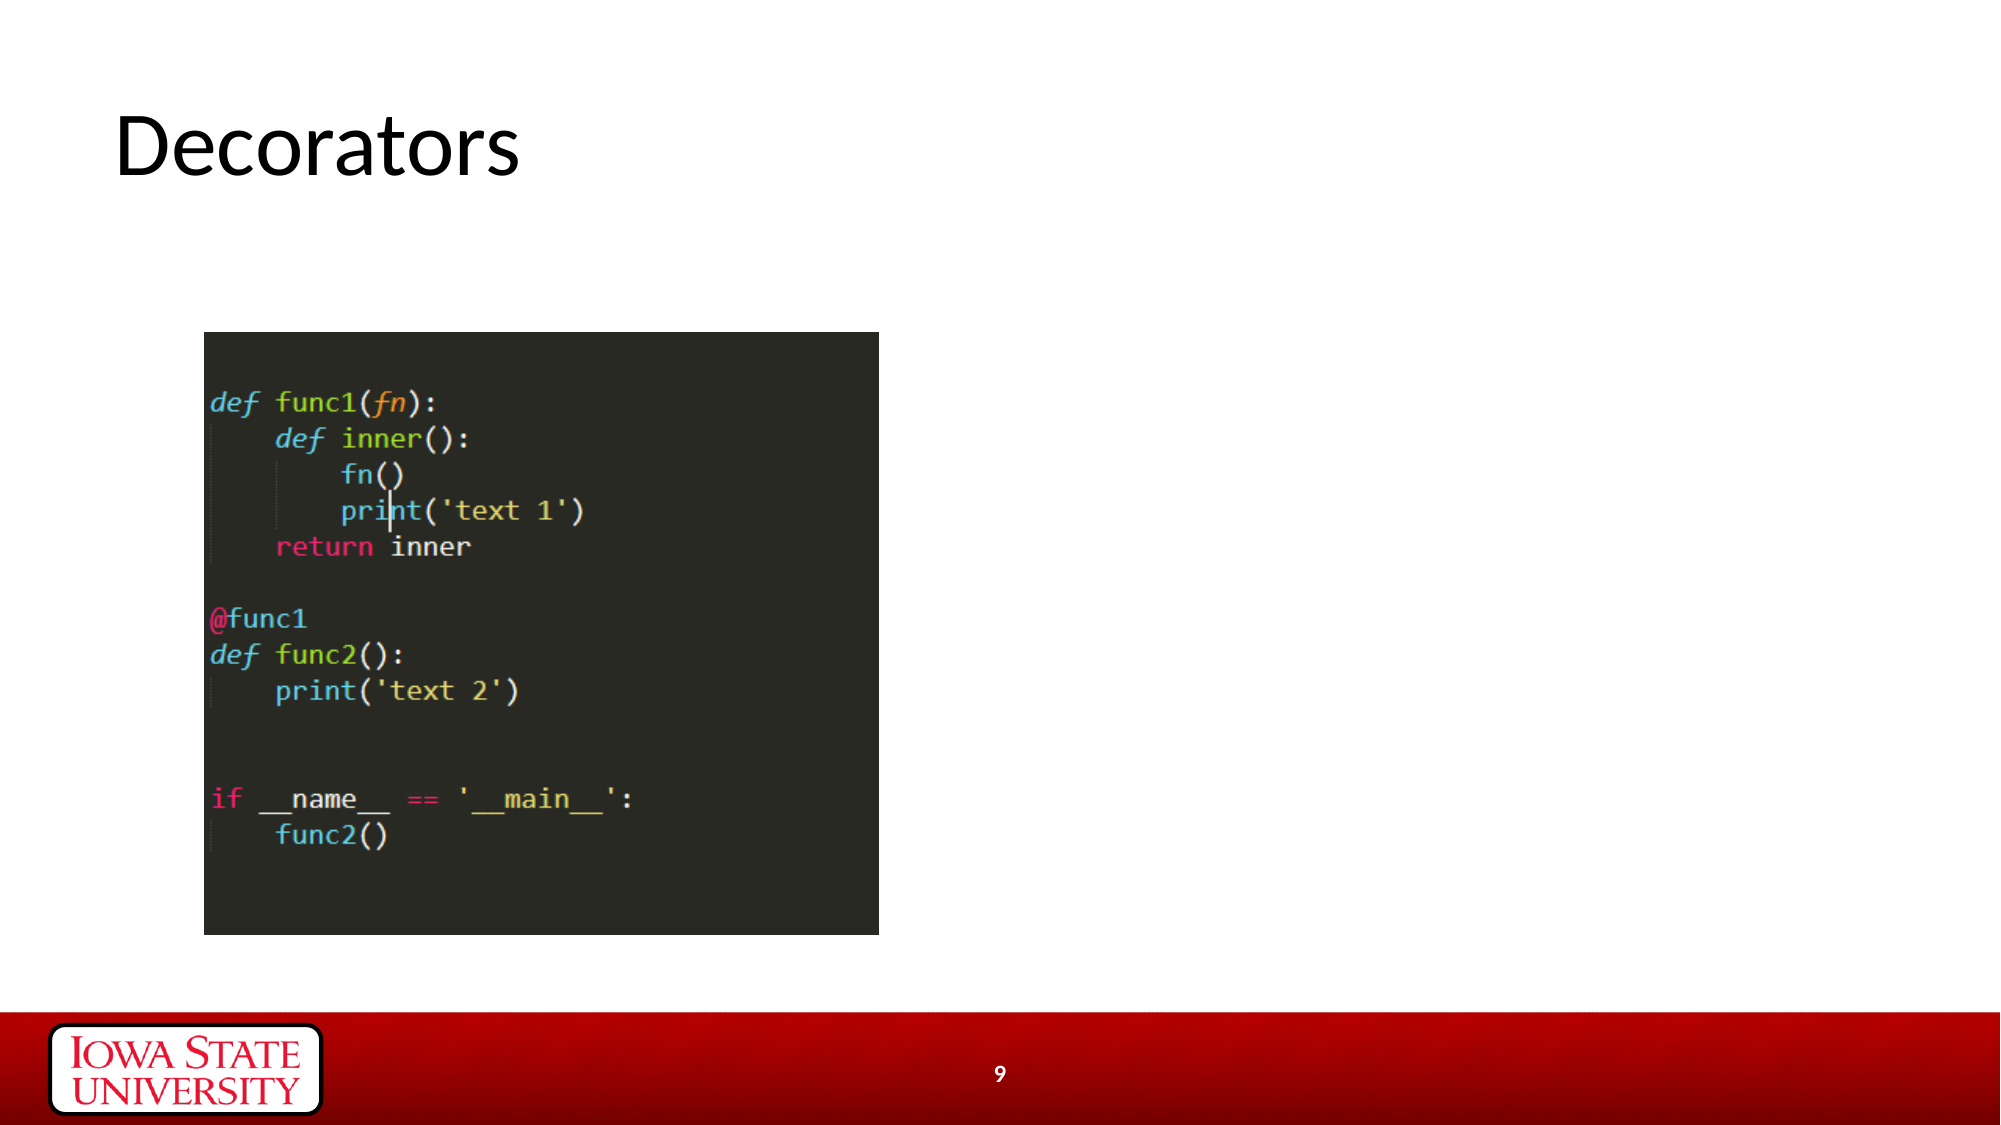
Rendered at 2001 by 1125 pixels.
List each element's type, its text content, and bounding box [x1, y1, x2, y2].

slide_number 9 [766, 1042, 1234, 1103]
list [204, 332, 879, 935]
title Decorators [99, 45, 1900, 233]
picture [71, 1035, 300, 1105]
